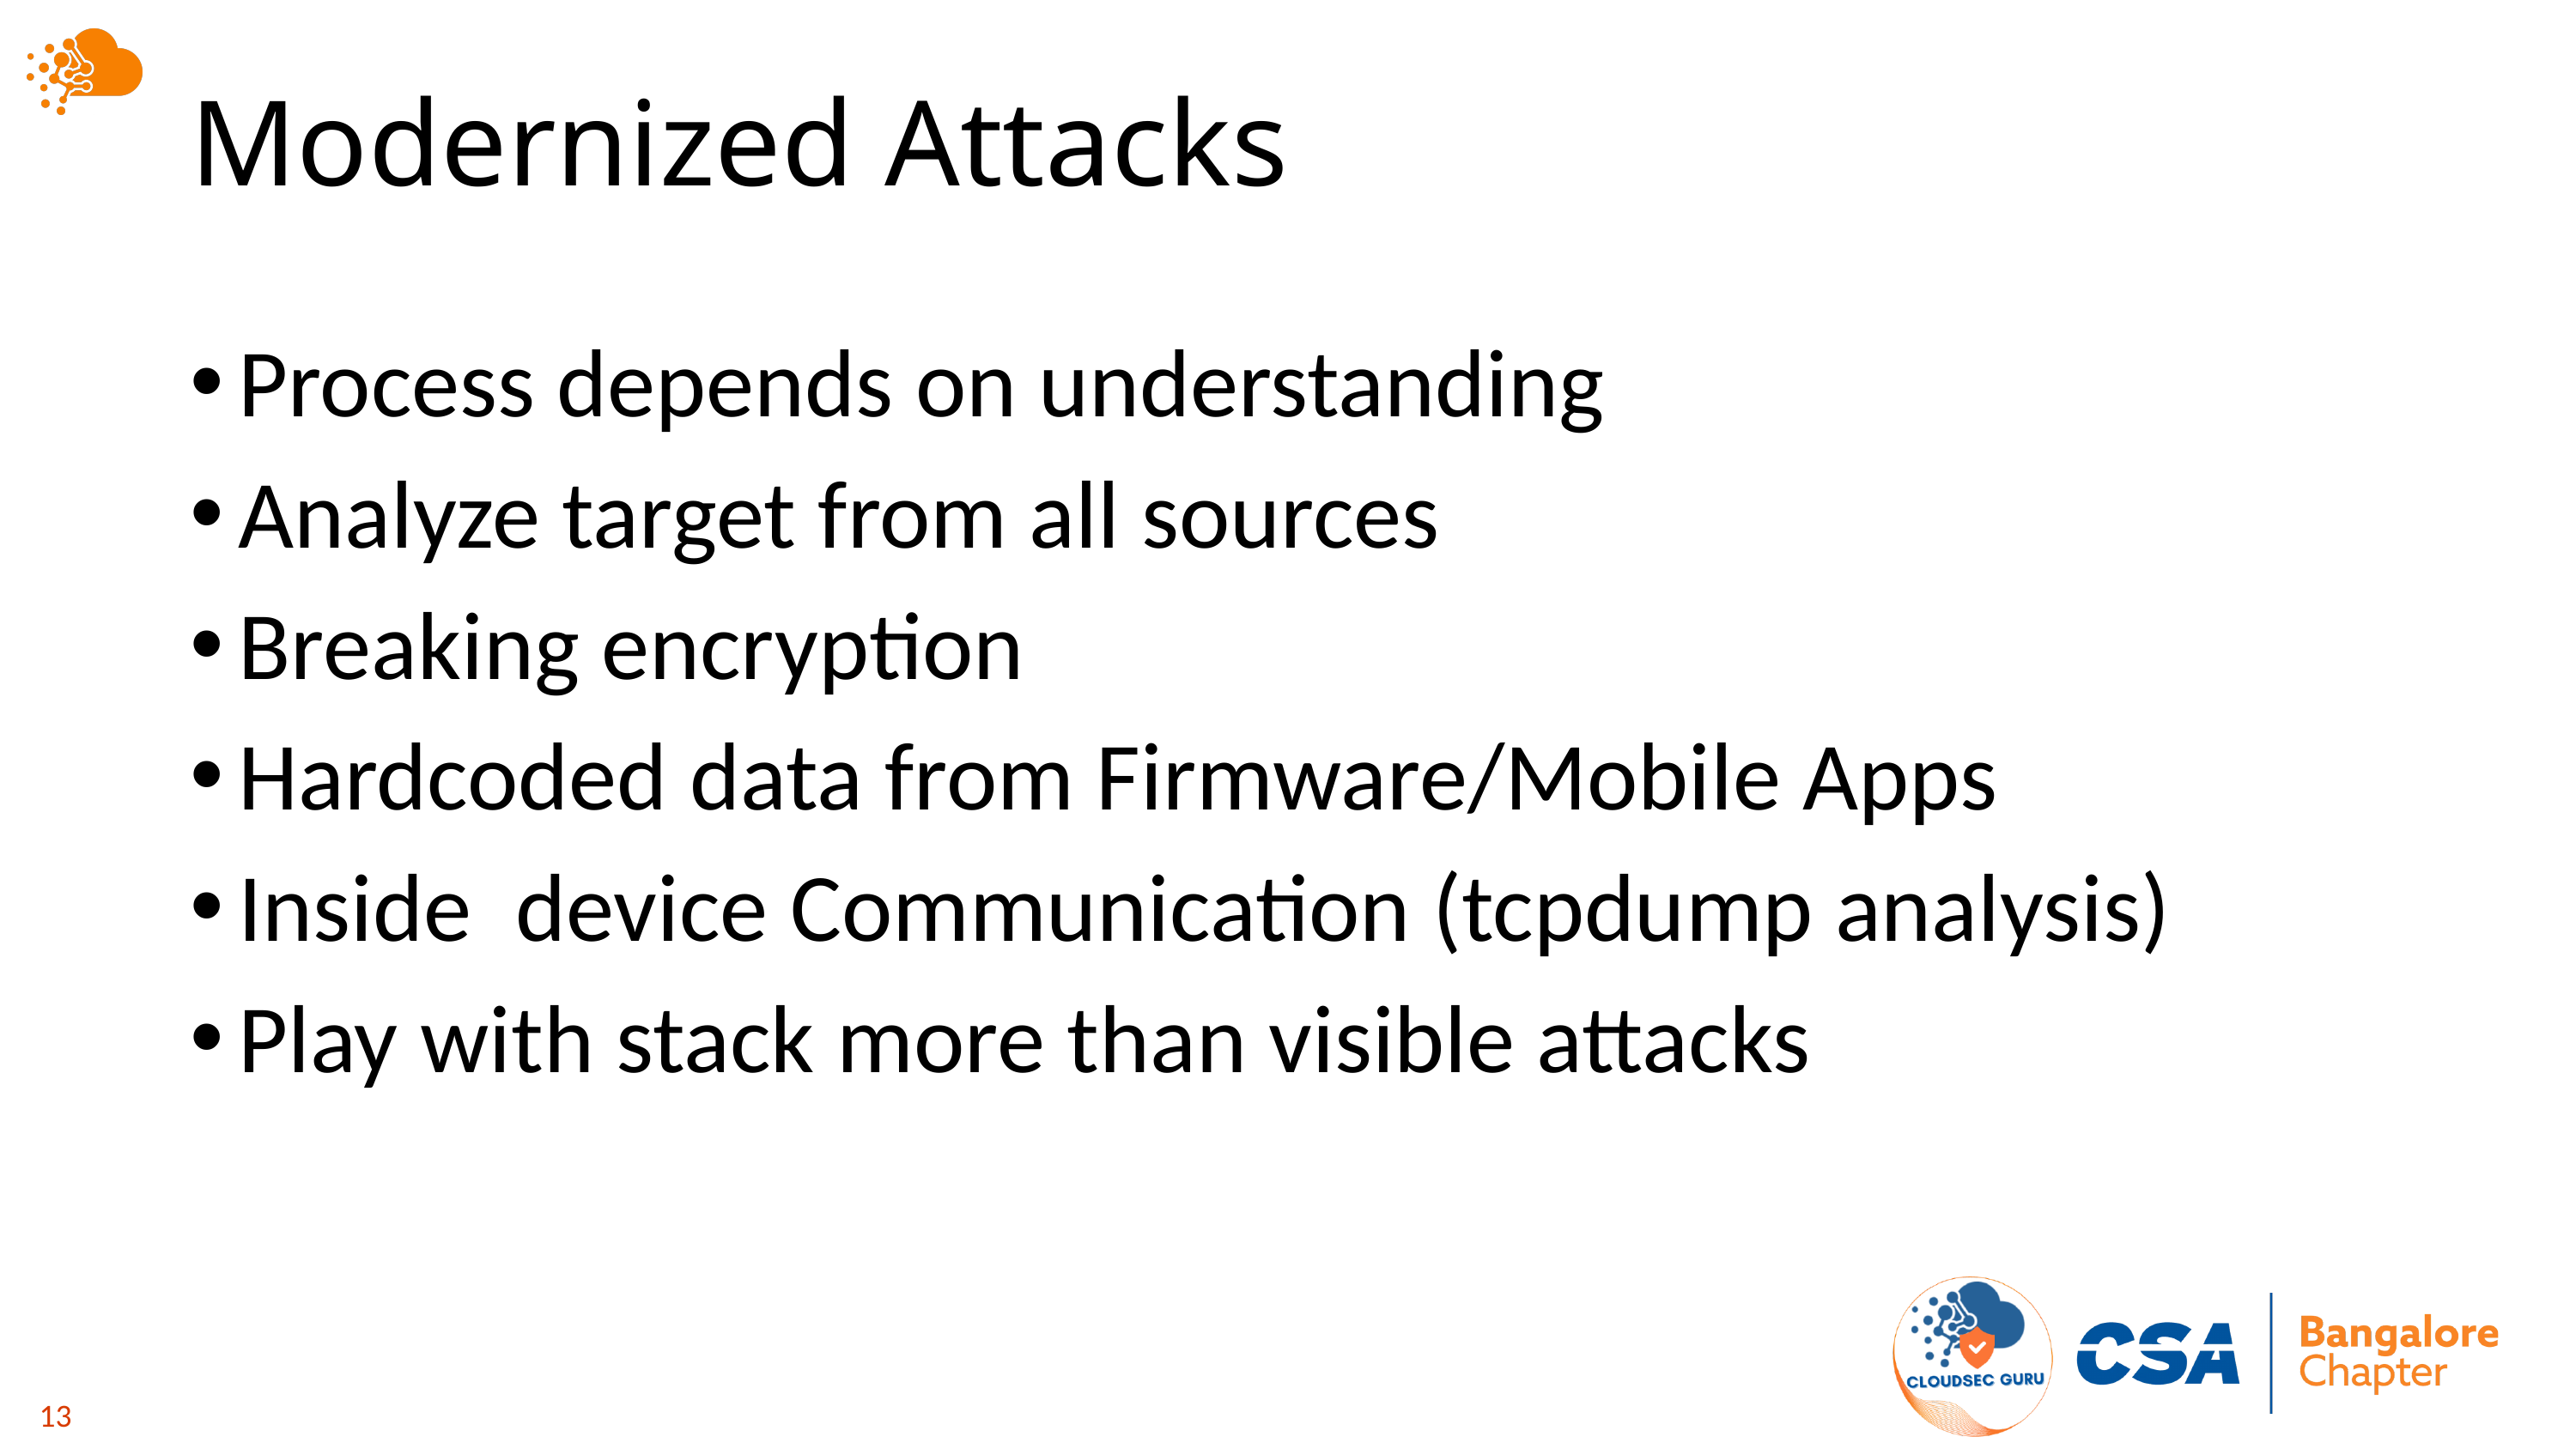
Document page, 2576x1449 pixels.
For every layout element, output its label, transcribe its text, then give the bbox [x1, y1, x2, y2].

title Modernized Attacks [177, 76, 2399, 274]
picture [27, 28, 143, 115]
picture [1854, 1208, 2499, 1449]
list Process depends on understanding Analyze target from all sources Breaking encryption Hardcoded data from Firmware/Mobile Apps Inside device Communication (tcpdump analysis) Play with stack more than visible attacks [177, 327, 2399, 1208]
